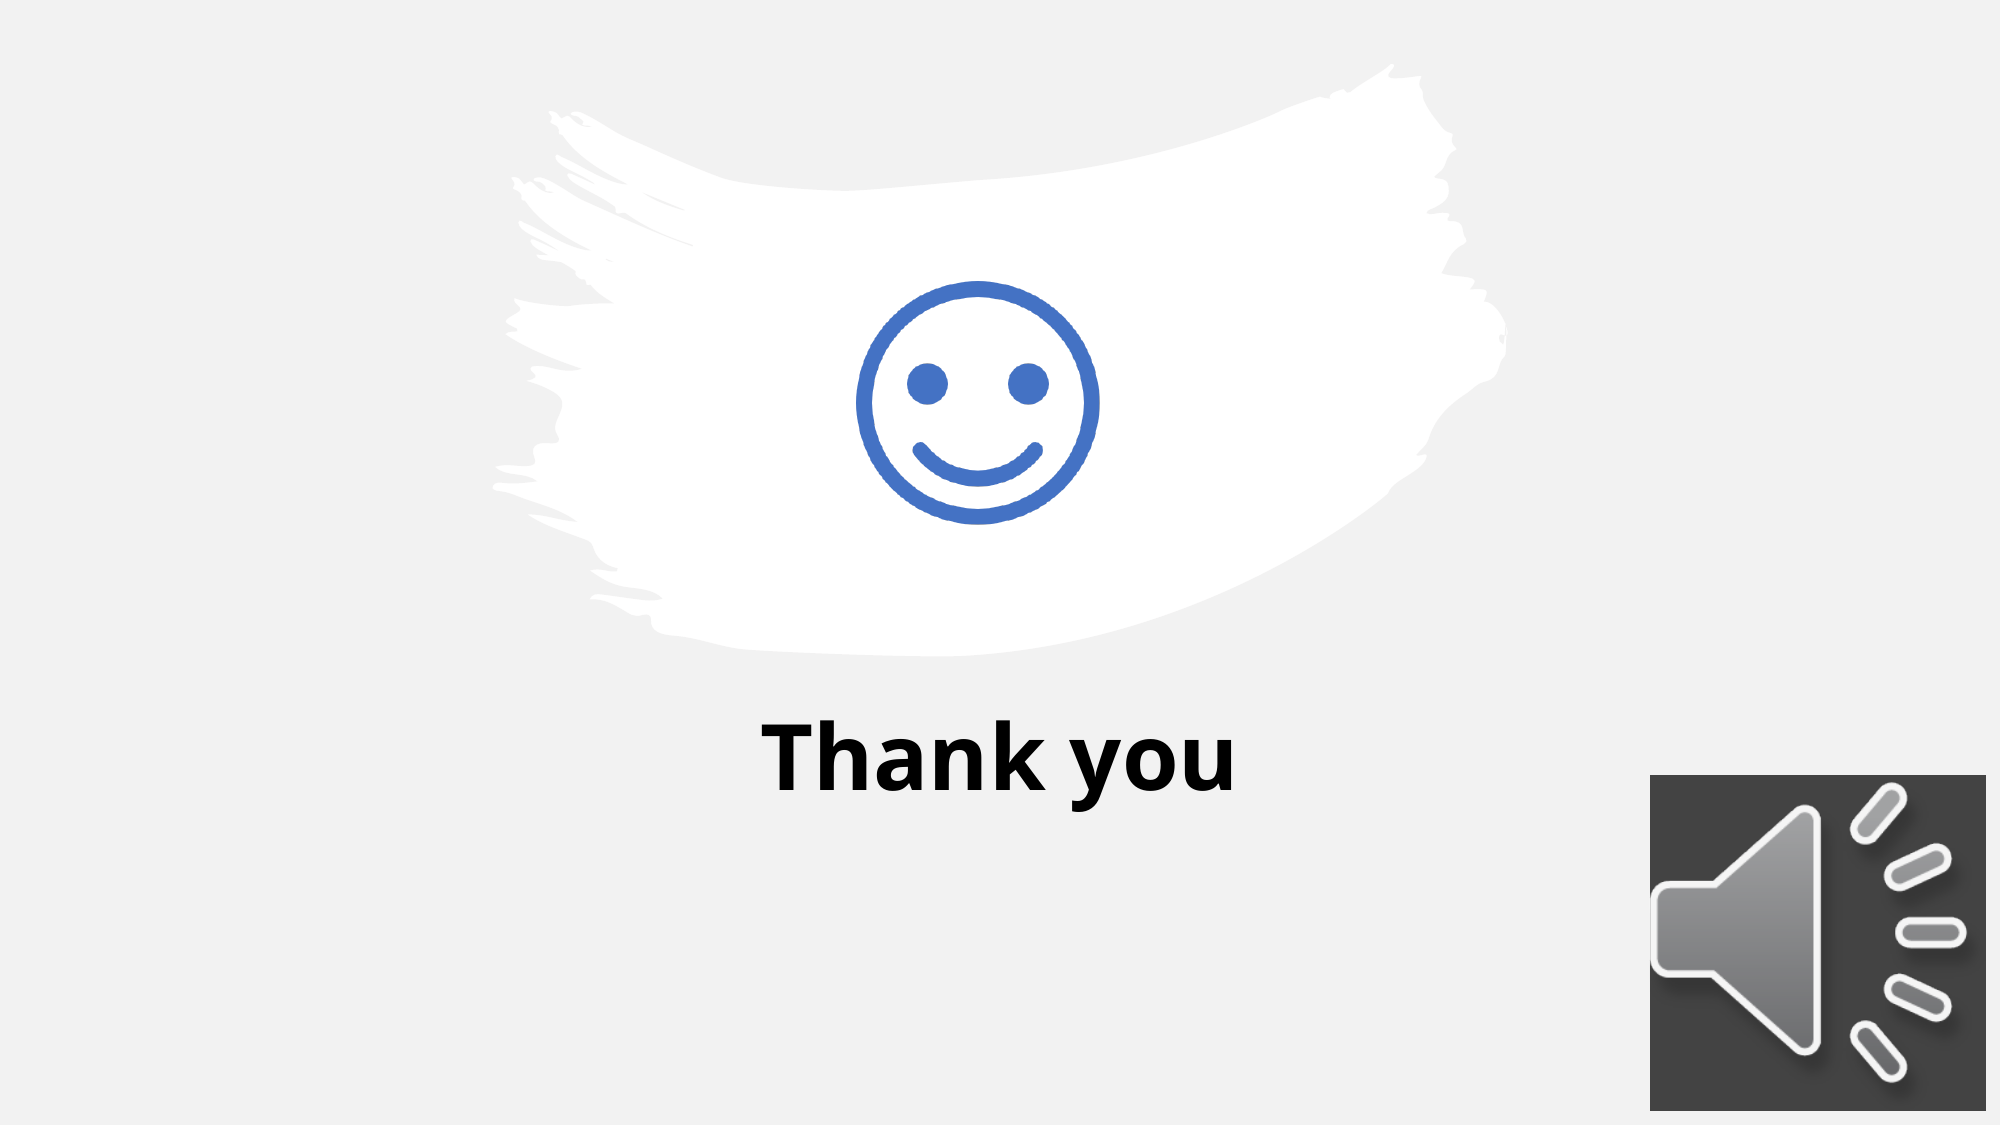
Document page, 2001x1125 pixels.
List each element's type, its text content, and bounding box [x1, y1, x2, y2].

picture [826, 251, 1129, 554]
picture [1648, 773, 1987, 1112]
text_box [0, 0, 2000, 1125]
text_box [493, 64, 1506, 656]
text_box Thank you [249, 666, 1750, 856]
